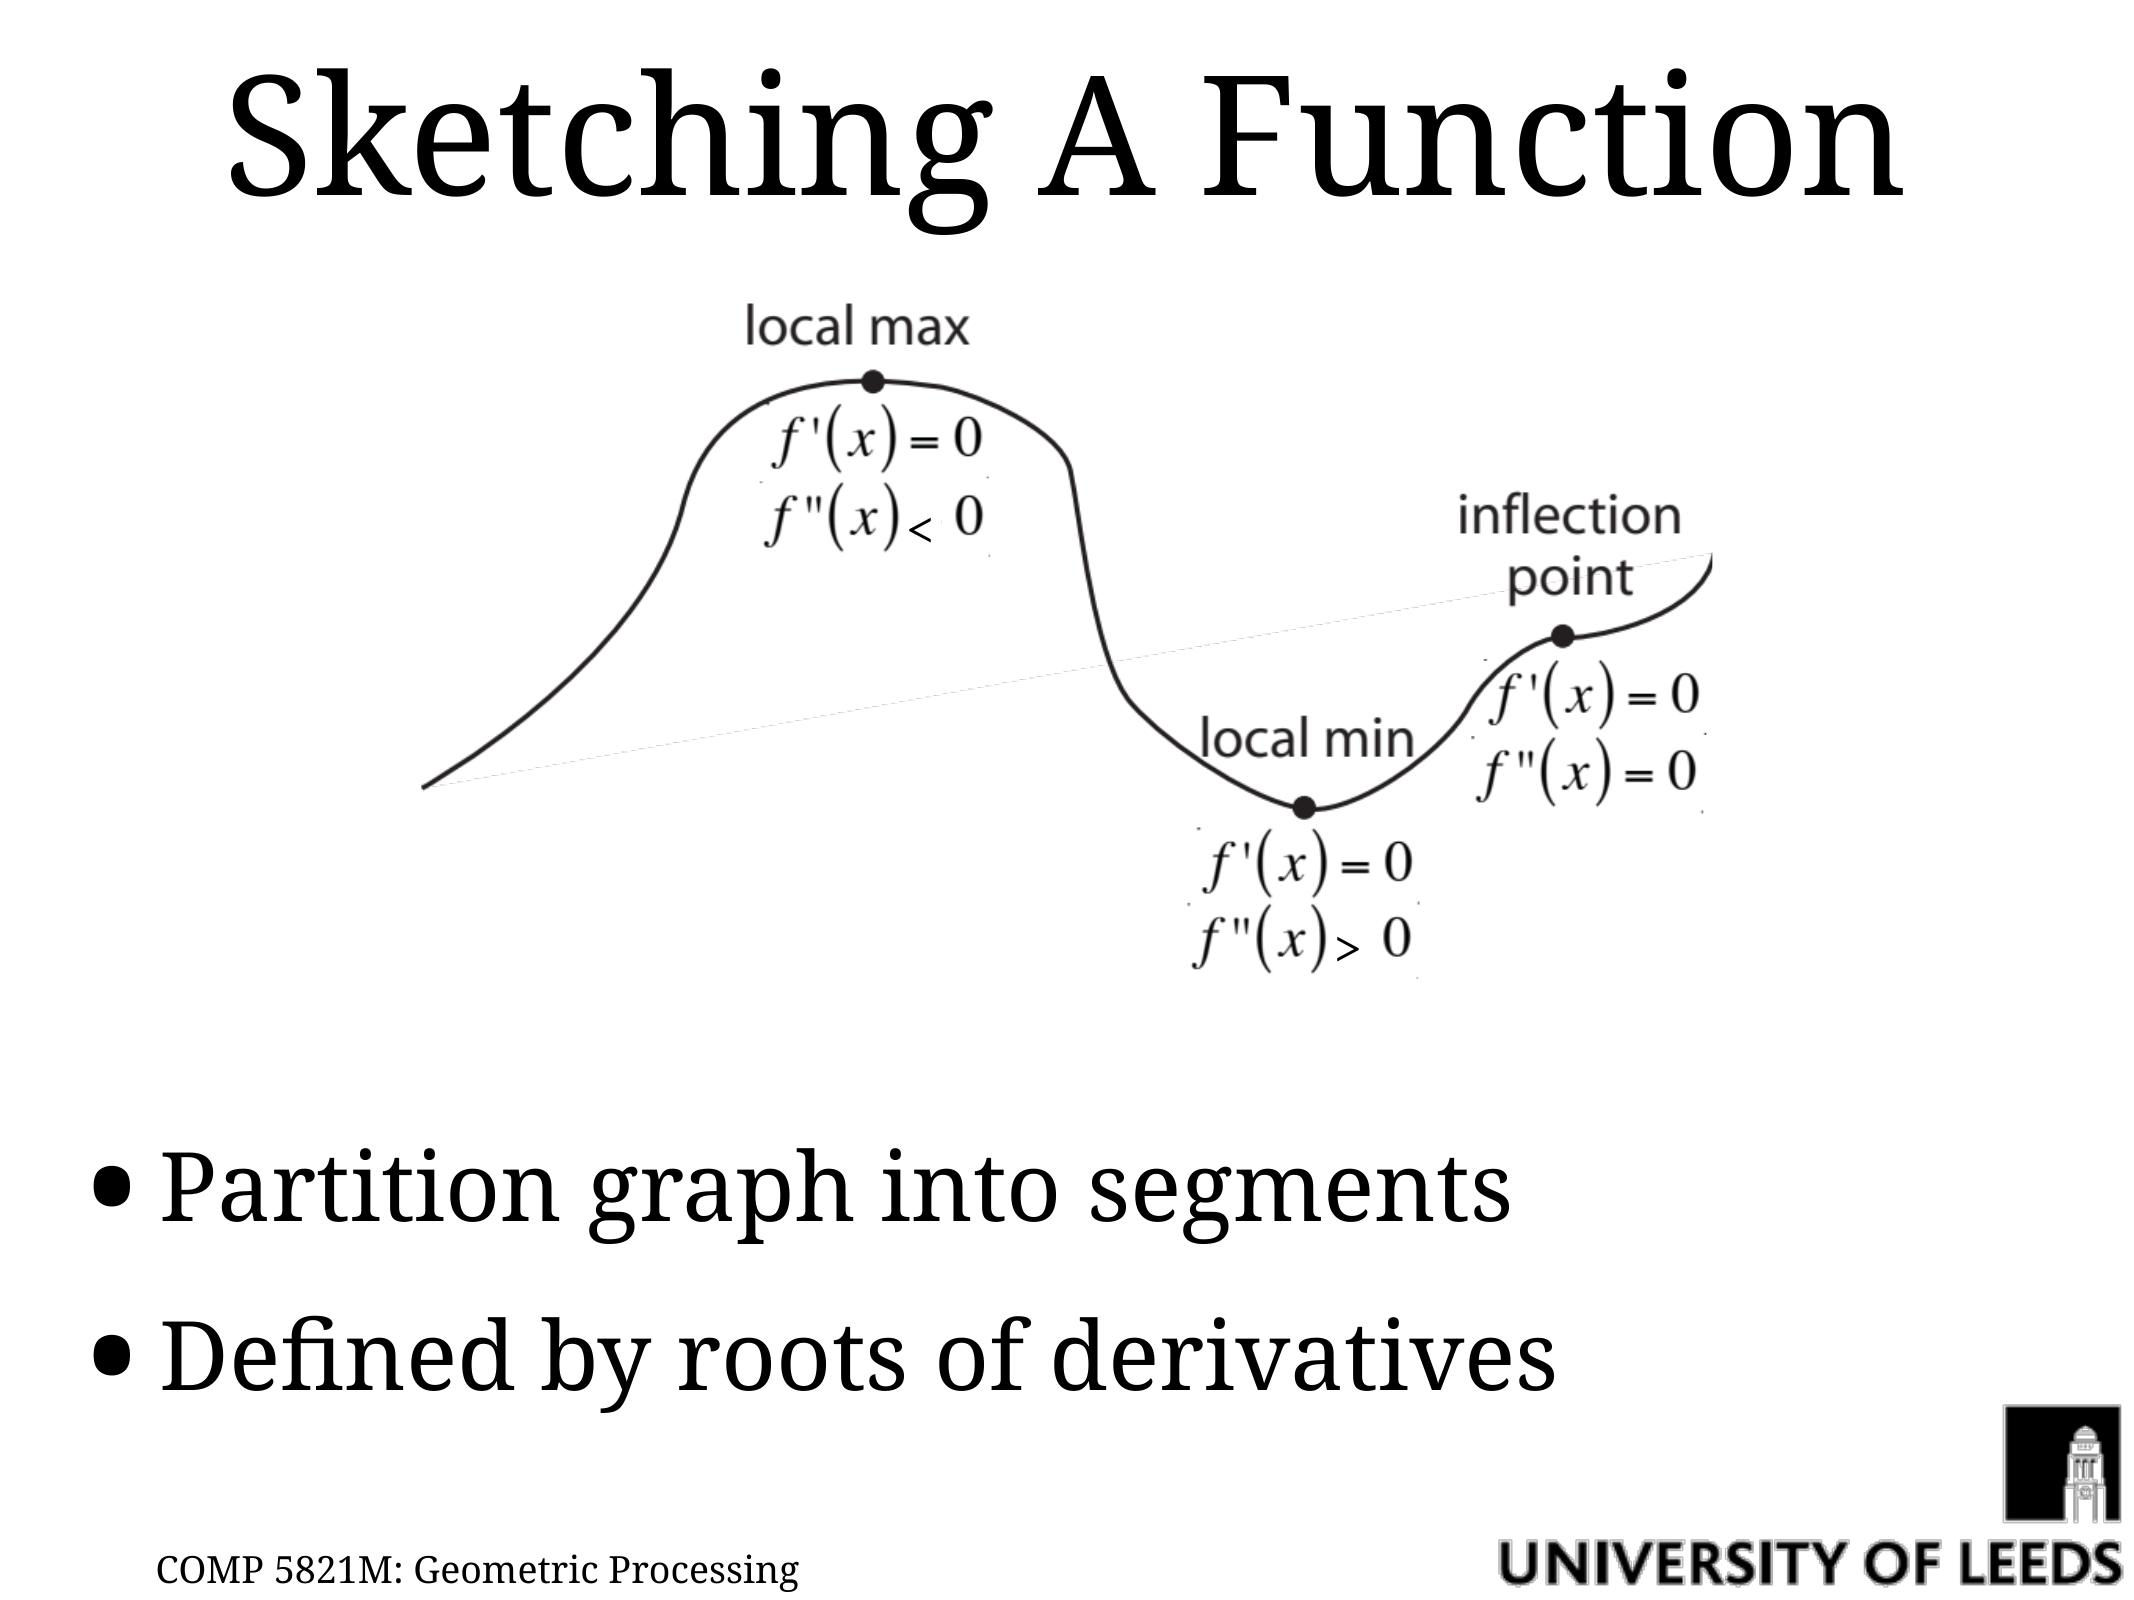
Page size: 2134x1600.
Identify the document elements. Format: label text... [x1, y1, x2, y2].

list Partition graph into segments Defined by roots of derivatives [30, 1043, 2103, 1493]
picture [420, 296, 1713, 979]
title Sketching A Function [30, 9, 2103, 248]
picture [1491, 1339, 2132, 1600]
